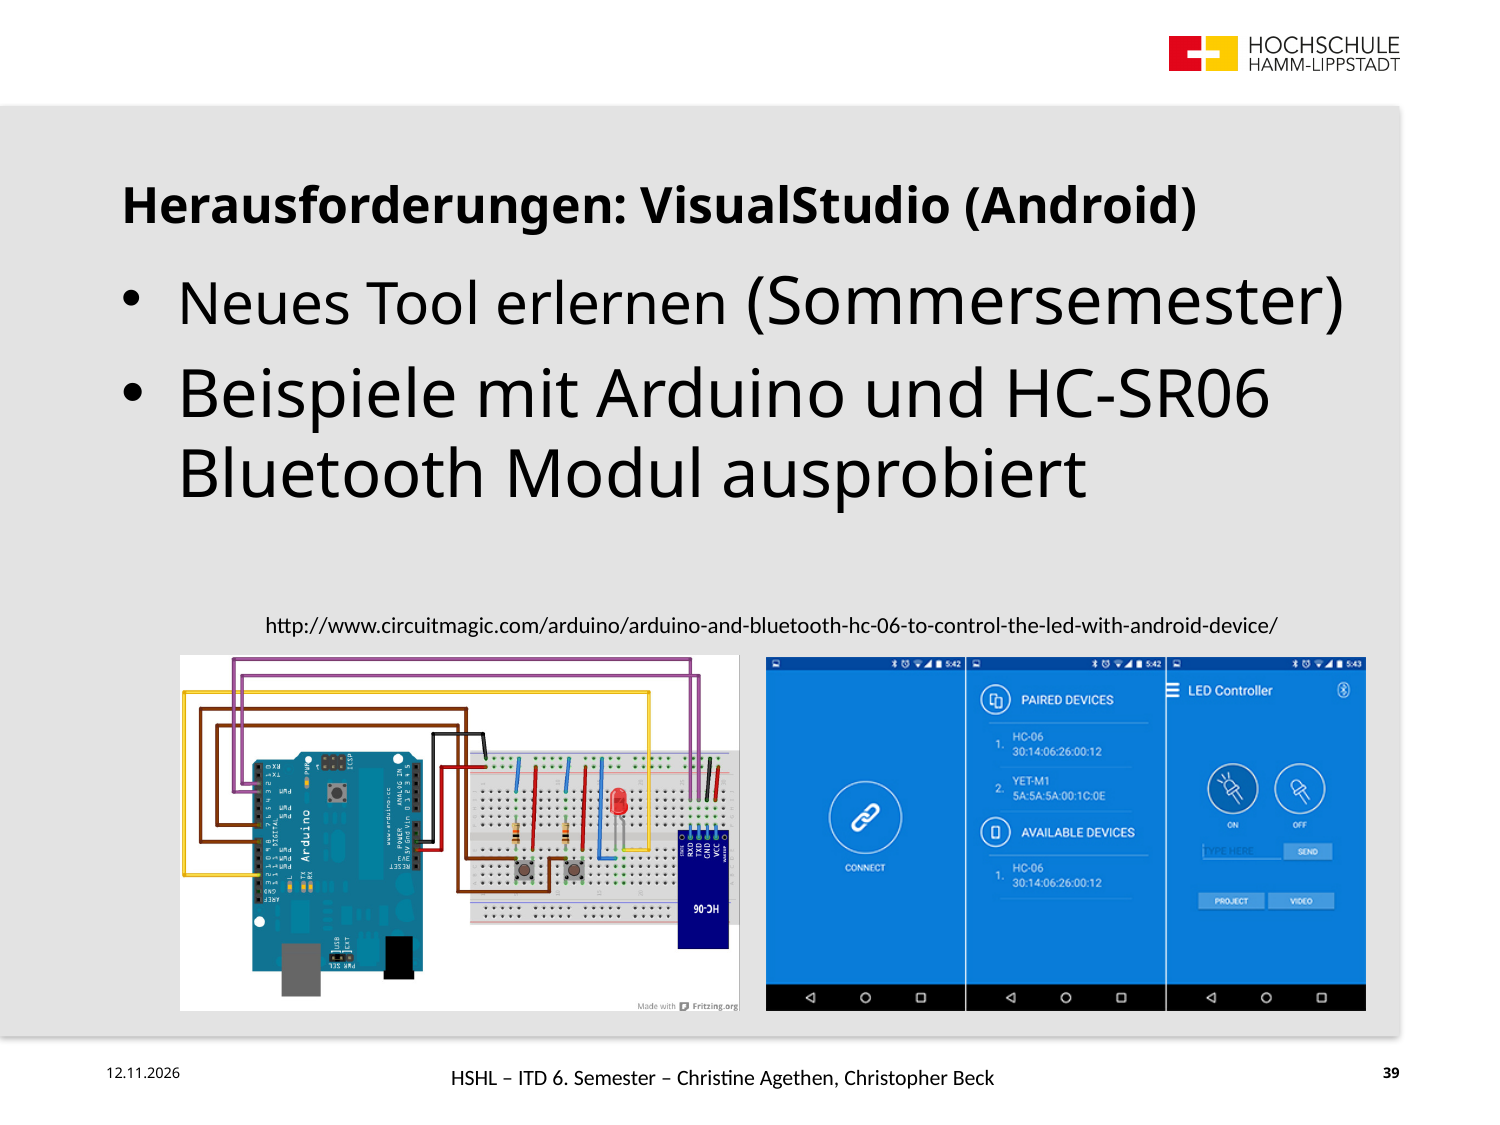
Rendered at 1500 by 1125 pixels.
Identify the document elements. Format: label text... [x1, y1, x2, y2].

text_box http://www.circuitmagic.com/arduino/arduino-and-bluetooth-hc-06-to-control-the-led-with-android-device/ [180, 603, 1366, 646]
list Neues Tool erlernen (Sommersemester) Beispiele mit Arduino und HC-SR06 Bluetooth Modul ausprobiert [106, 249, 1366, 1011]
slide_number 39 [1049, 1065, 1400, 1084]
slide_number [106, 1065, 436, 1084]
picture [180, 654, 741, 1012]
picture [766, 657, 1366, 1012]
text_box HSHL – ITD 6. Semester – Christine Agethen, Christopher Beck [436, 1055, 1010, 1097]
text_box Herausforderungen: VisualStudio (Android) [106, 125, 1340, 249]
picture [1169, 36, 1400, 71]
